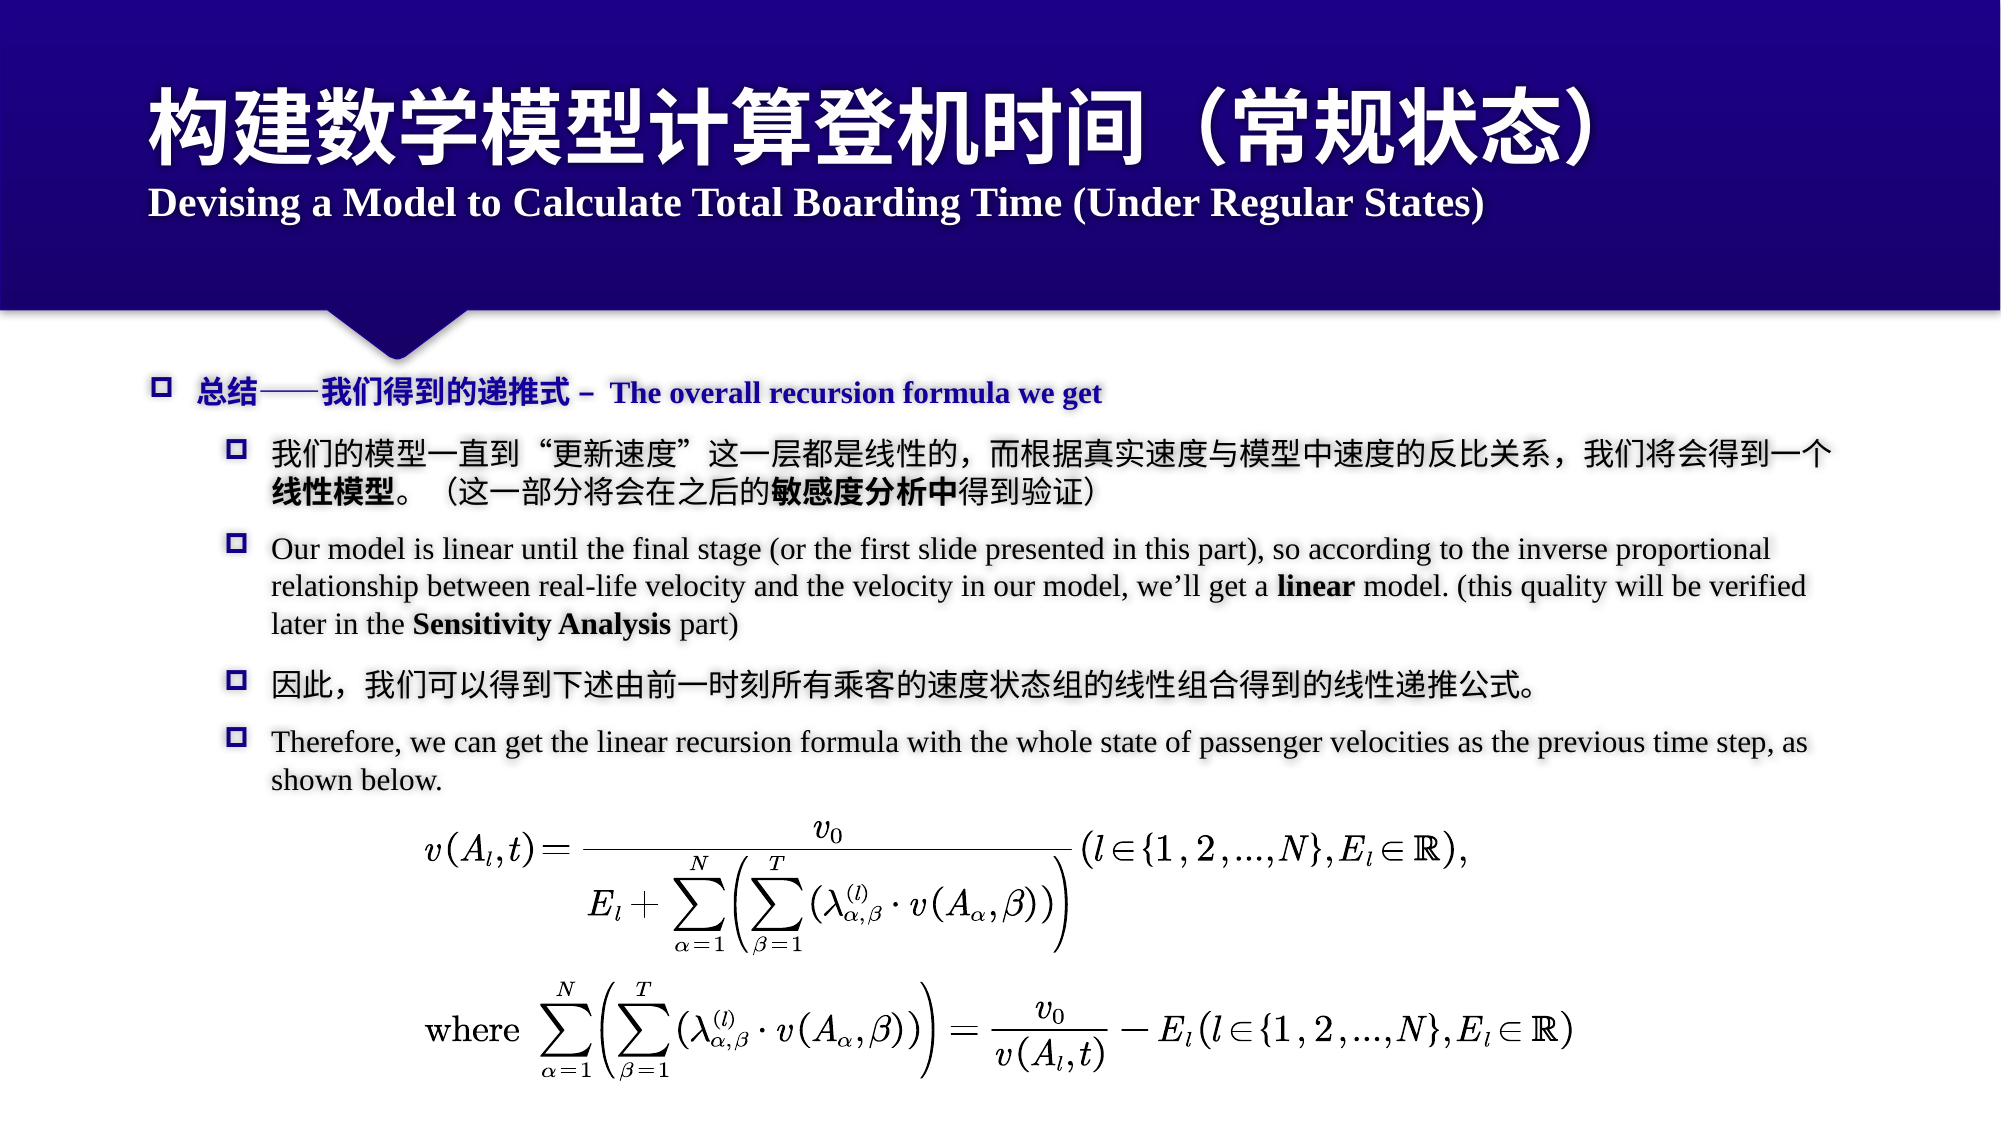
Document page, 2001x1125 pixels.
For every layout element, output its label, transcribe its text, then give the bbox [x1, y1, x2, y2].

list 总结——我们得到的递推式 – The overall recursion formula we get 我们的模型一直到“更新速度”这一层都是线性的，而根据真实速度与模型中速度的反比关系，我们将会得到一个线性模型。（这一部分将会在之后的敏感度分析中得到验证） Our model is linear until the final stage (or the first slide presented in this part), so according to the inverse proportional relationship between real-life velocity and the velocity in our model, we’ll get a linear model. (this quality will be verified later in the Sensitivity Analysis part) 因此，我们可以得到下述由前一时刻所有乘客的速度状态组的线性组合得到的线性递推公式。 Therefore, we can get the linear recursion formula with the whole state of passenger velocities as the previous time step, as shown below. [134, 364, 1866, 962]
title 构建数学模型计算登机时间（常规状态） Devising a Model to Calculate Total Boarding Time (Under Regular States) [132, 73, 1868, 233]
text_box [421, 800, 1579, 1092]
